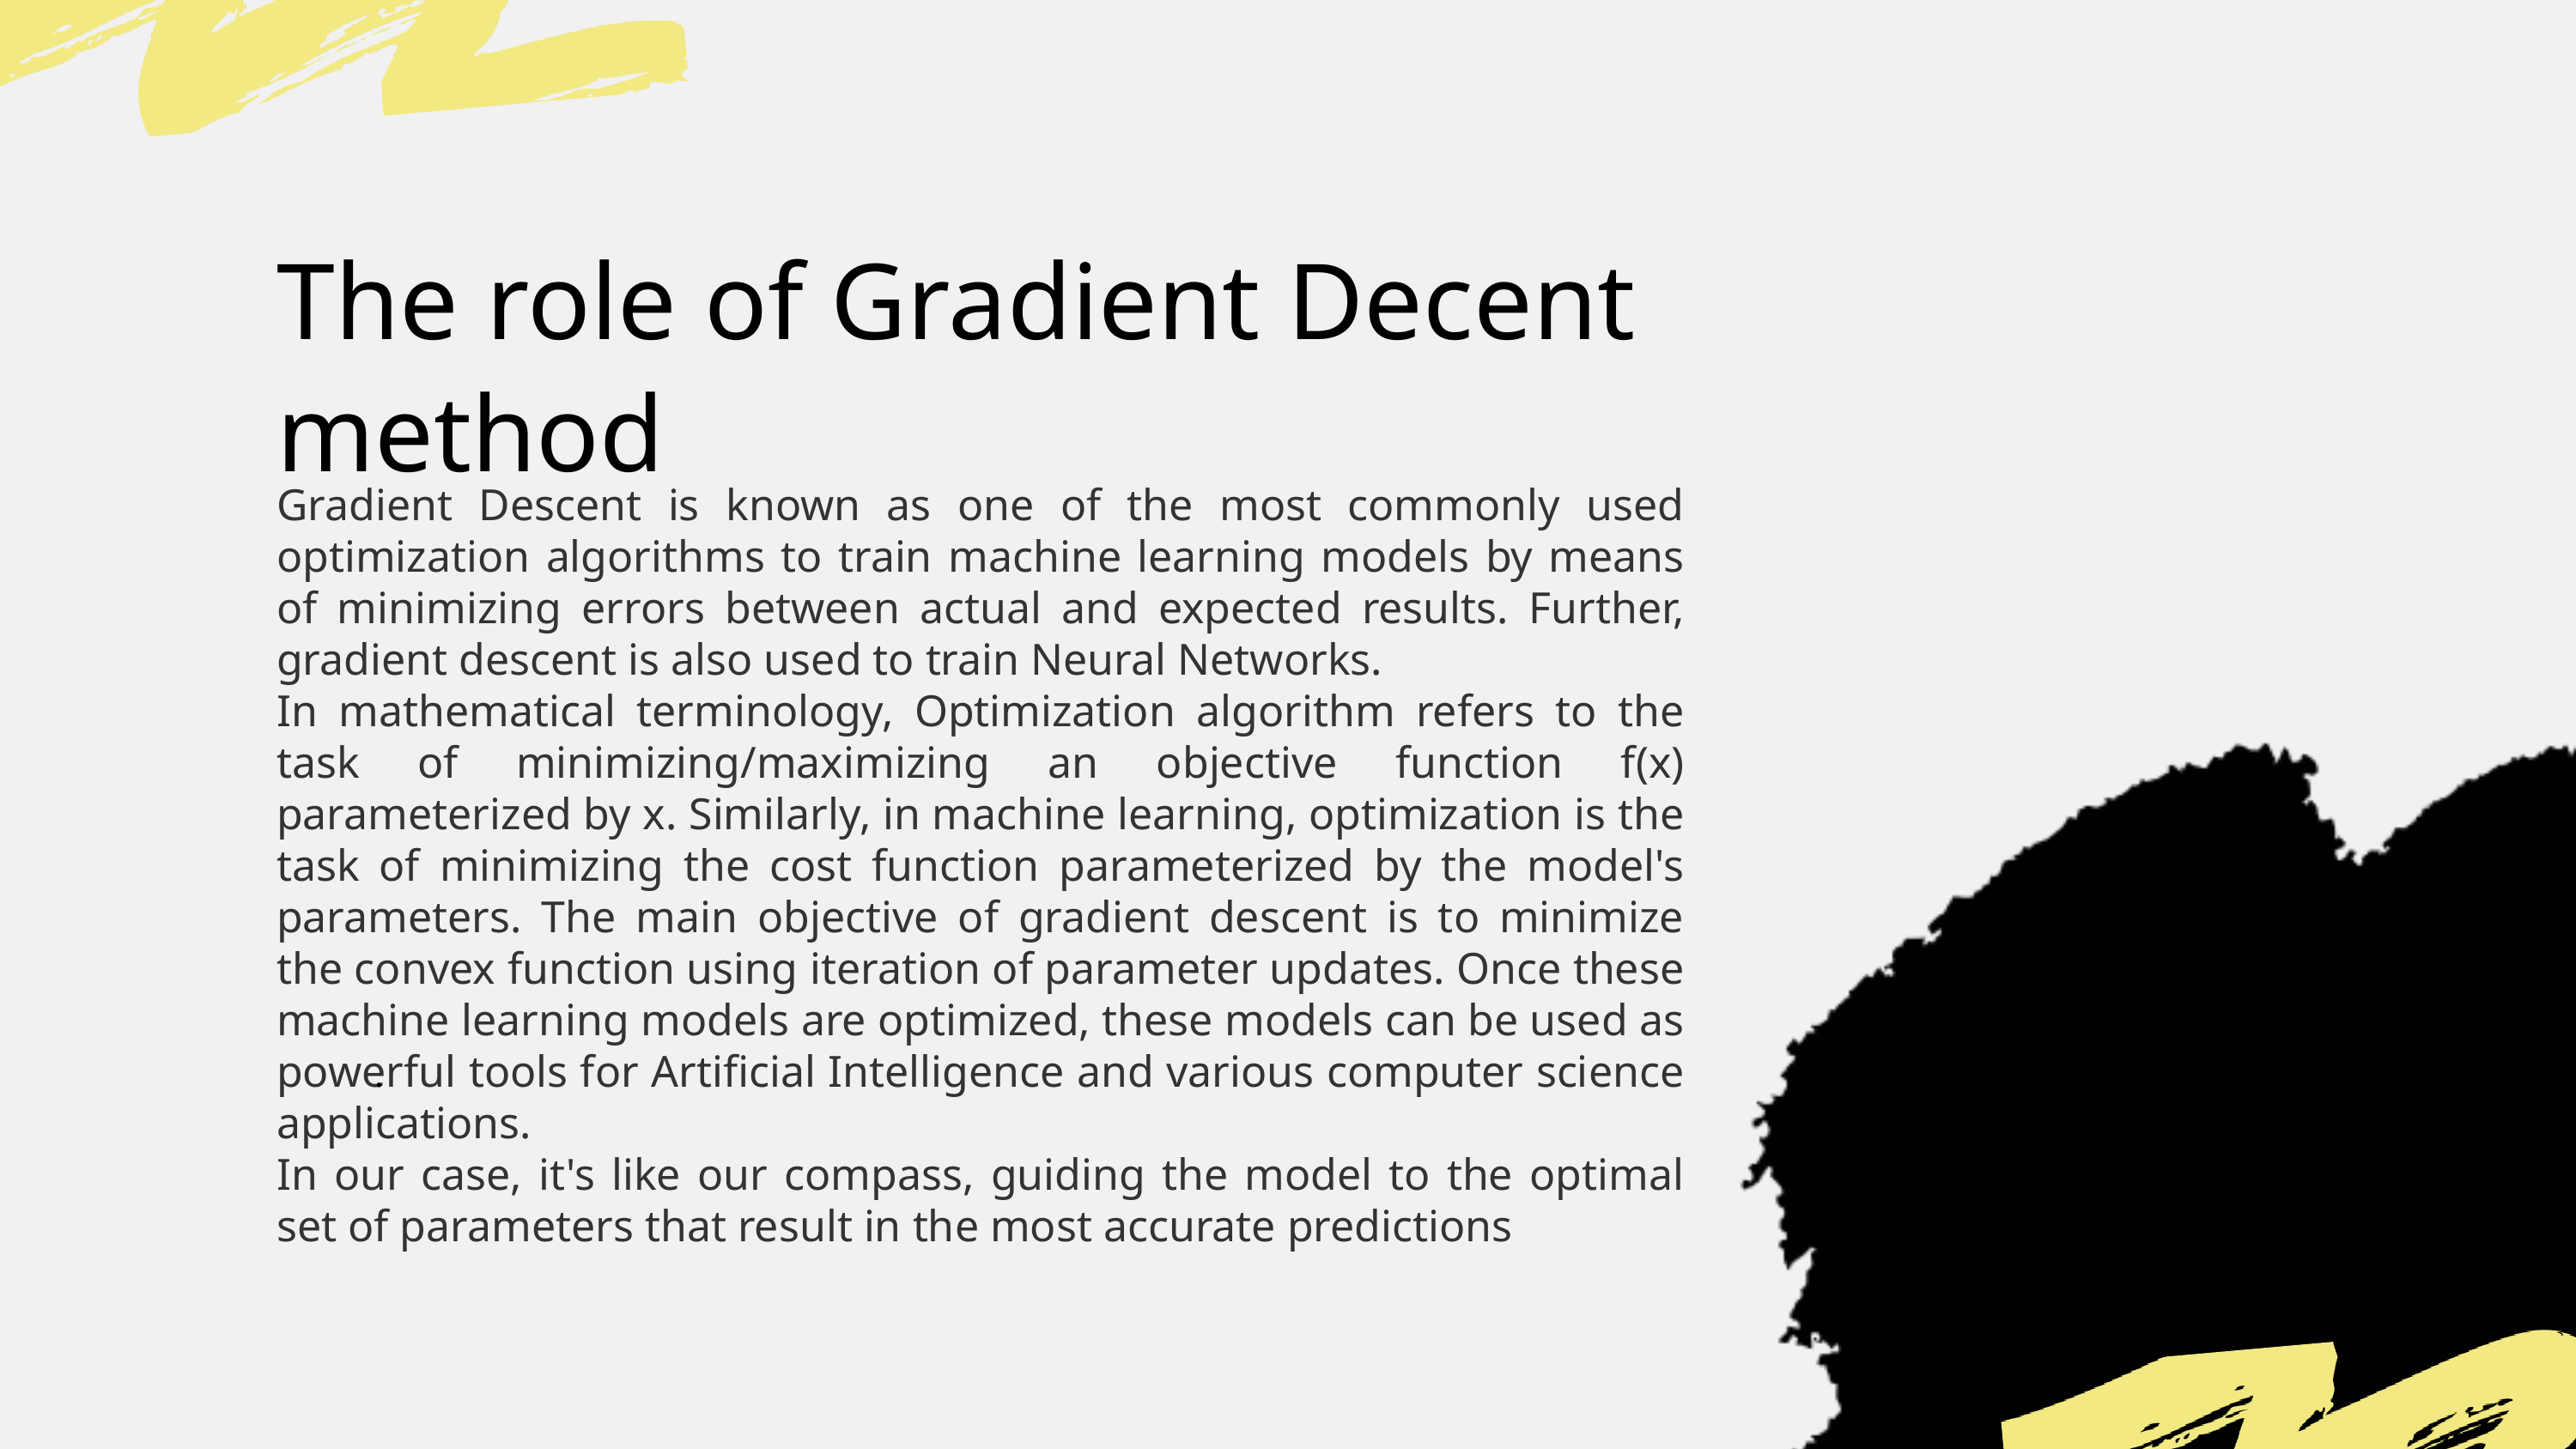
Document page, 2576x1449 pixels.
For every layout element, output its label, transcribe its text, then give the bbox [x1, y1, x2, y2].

text_box Gradient Descent is known as one of the most commonly used optimization algorithms to train machine learning models by means of minimizing errors between actual and expected results. Further, gradient descent is also used to train Neural Networks. In mathematical terminology, Optimization algorithm refers to the task of minimizing/maximizing an objective function f(x) parameterized by x. Similarly, in machine learning, optimization is the task of minimizing the cost function parameterized by the model's parameters. The main objective of gradient descent is to minimize the convex function using iteration of parameter updates. Once these machine learning models are optimized, these models can be used as powerful tools for Artificial Intelligence and various computer science applications. In our case, it's like our compass, guiding the model to the optimal set of parameters that result in the most accurate predictions [276, 477, 1686, 1300]
text_box . [374, 1045, 1369, 1094]
text_box [1996, 1319, 2576, 1449]
text_box The role of Gradient Decent method [276, 228, 2050, 494]
text_box [0, 0, 690, 150]
text_box [1738, 723, 2576, 1449]
